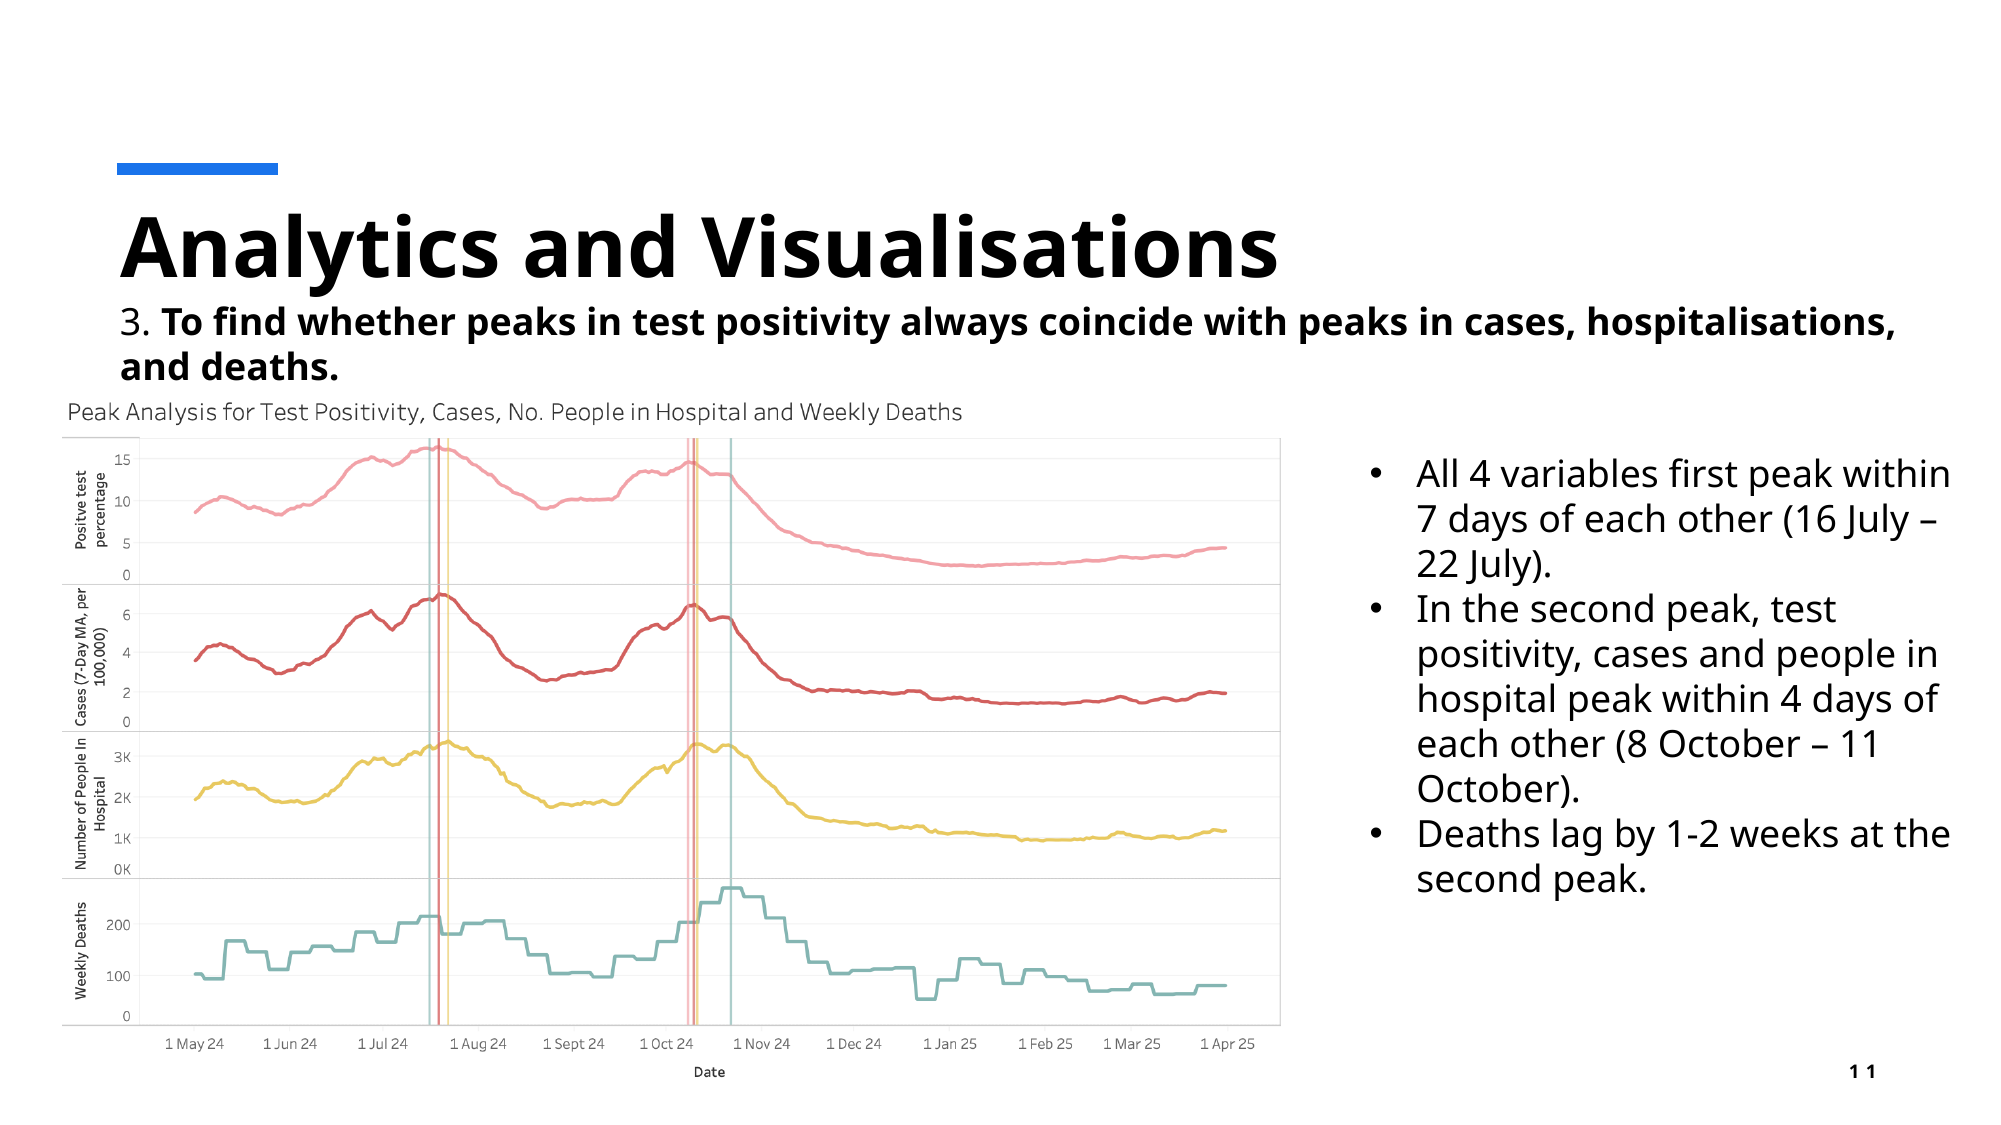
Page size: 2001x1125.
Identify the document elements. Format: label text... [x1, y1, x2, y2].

slide_number 11 [1772, 1042, 1892, 1103]
text_box All 4 variables first peak within 7 days of each other (16 July – 22 July). In the second peak, test positivity, cases and people in hospital peak within 4 days of each other (8 October – 11 October). Deaths lag by 1-2 weeks at the second peak. [1354, 442, 1991, 907]
title Analytics and Visualisations [105, 186, 1892, 290]
text_box 3. To find whether peaks in test positivity always coincide with peaks in cases, hospitalisations, and deaths. [105, 290, 1964, 441]
picture [54, 387, 1292, 1095]
